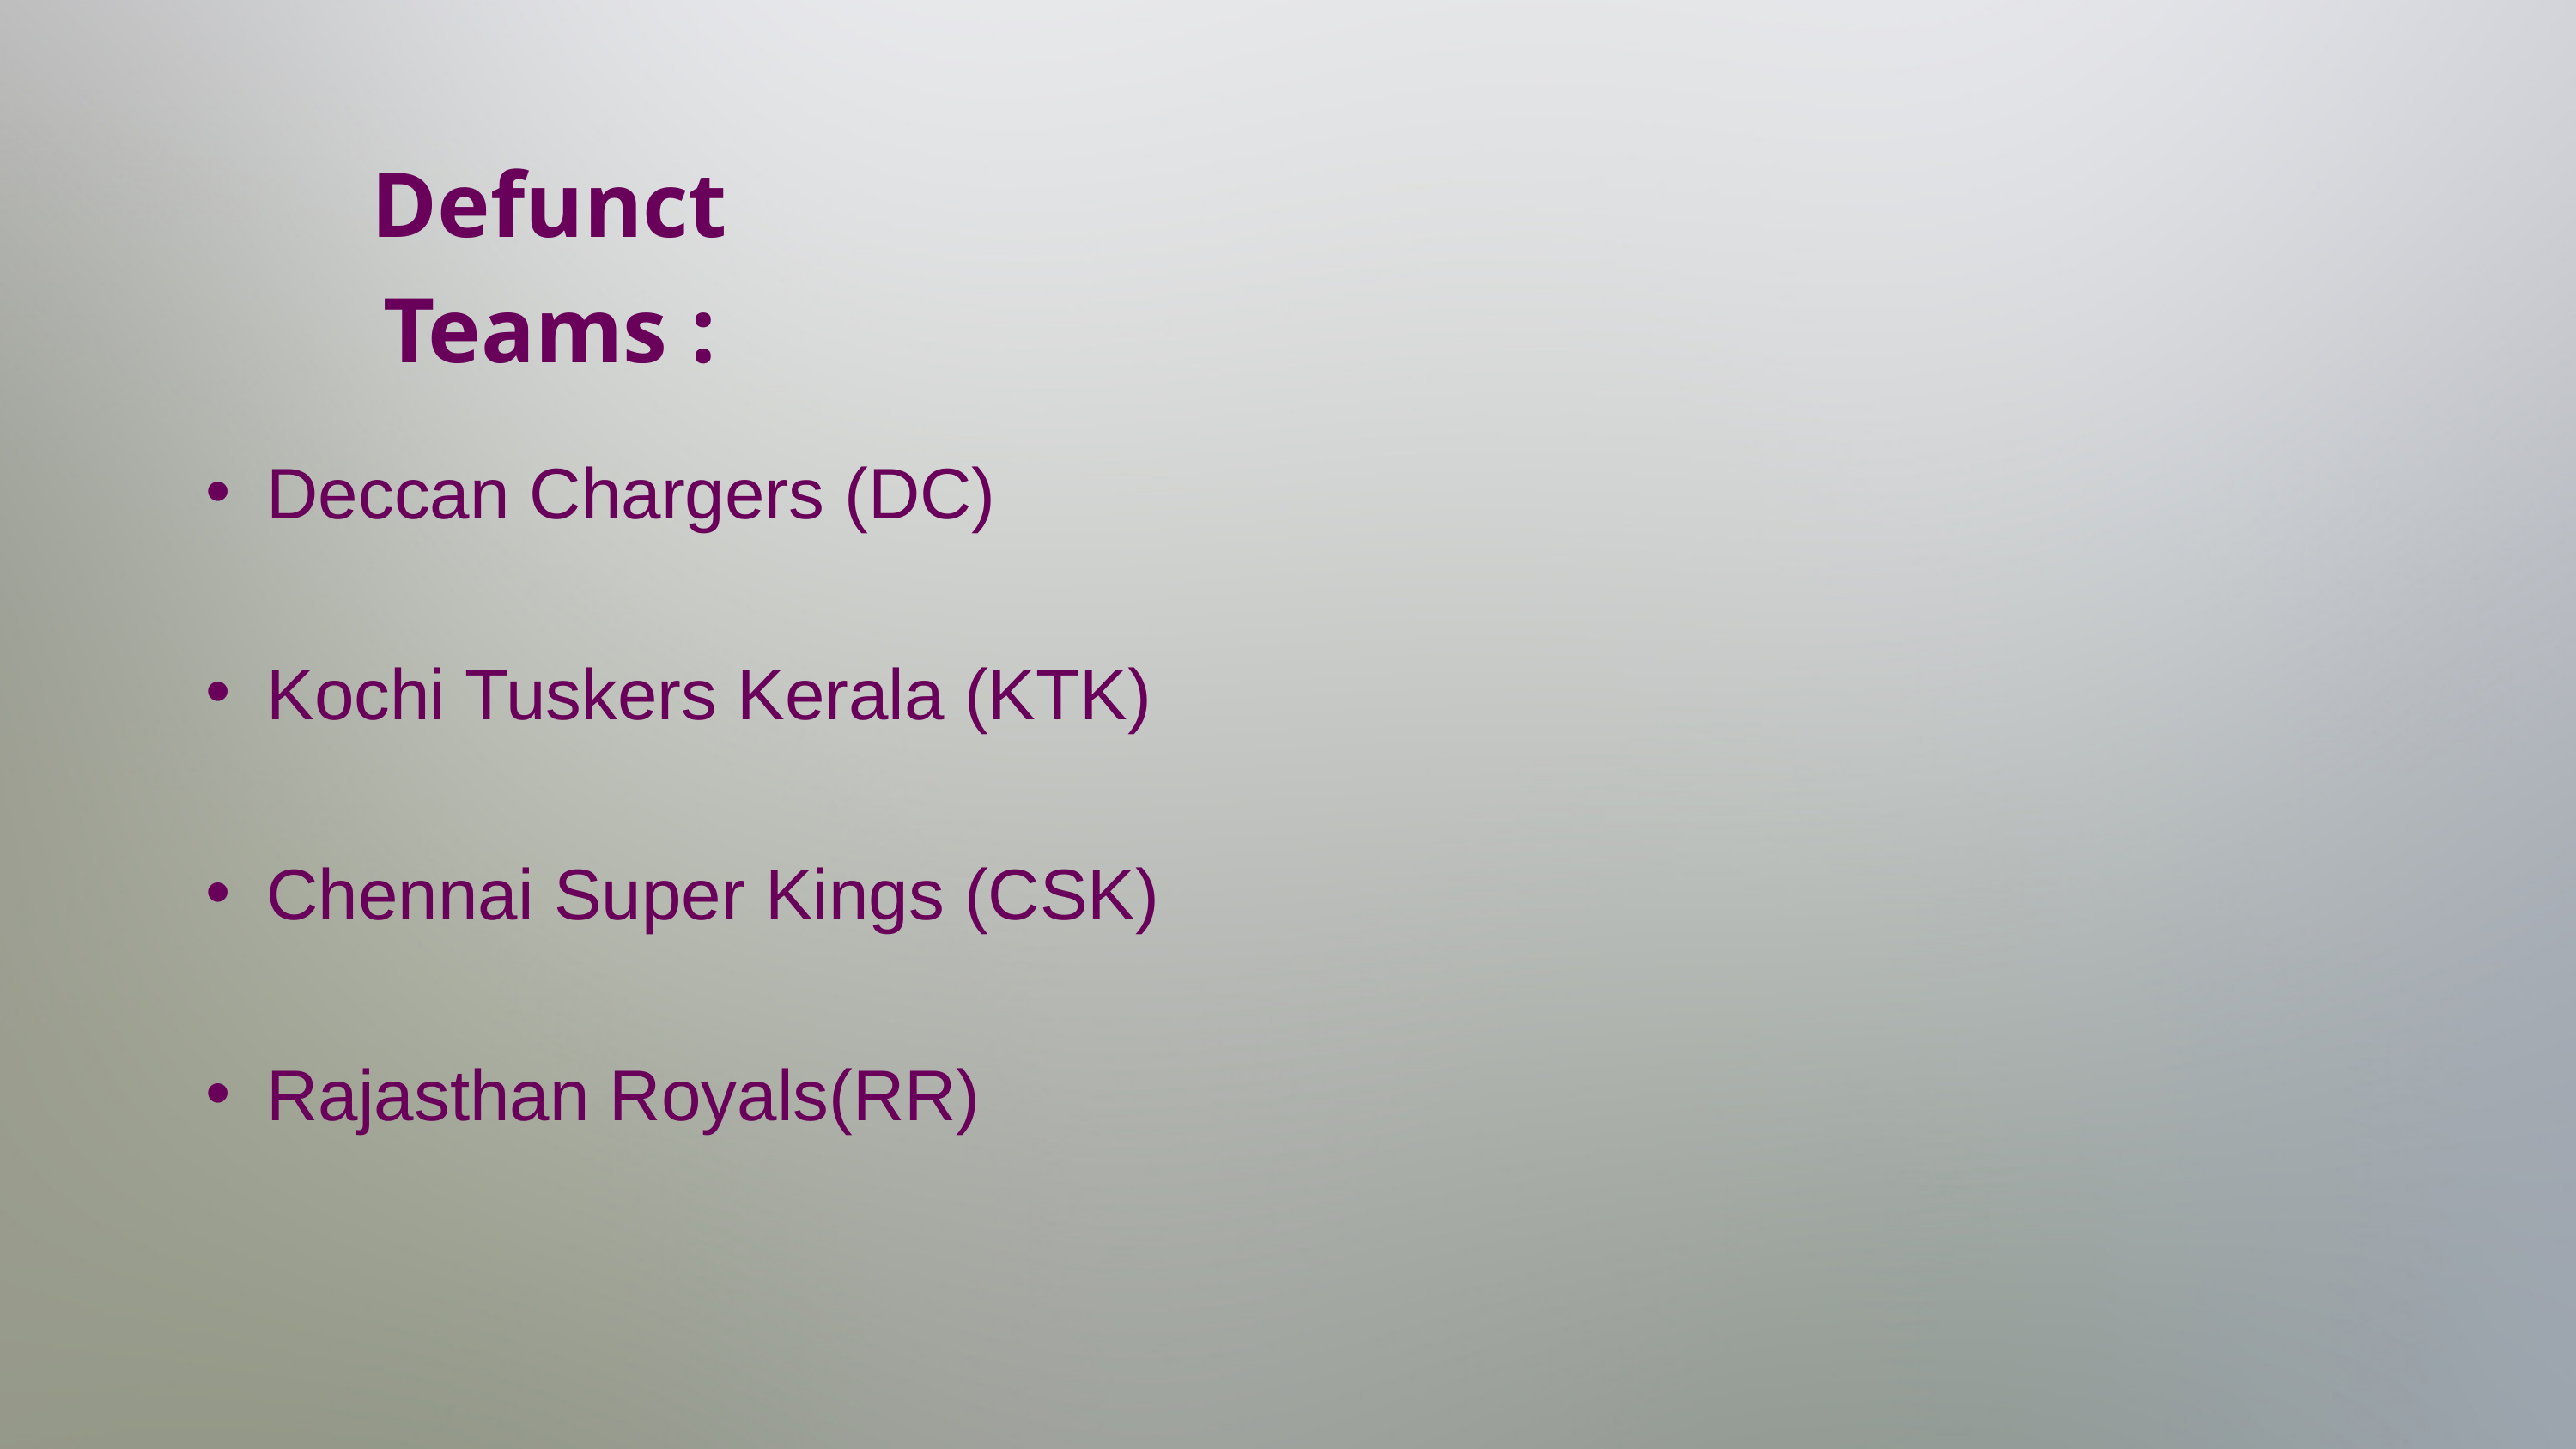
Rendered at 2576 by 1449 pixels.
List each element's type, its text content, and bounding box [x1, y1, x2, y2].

text_box Deccan Chargers (DC) Kochi Tuskers Kerala (KTK) Chennai Super Kings (CSK) Rajasthan Royals(RR) [144, 433, 2379, 1235]
text_box [0, 0, 2576, 1449]
text_box Defunct Teams : [197, 130, 902, 381]
